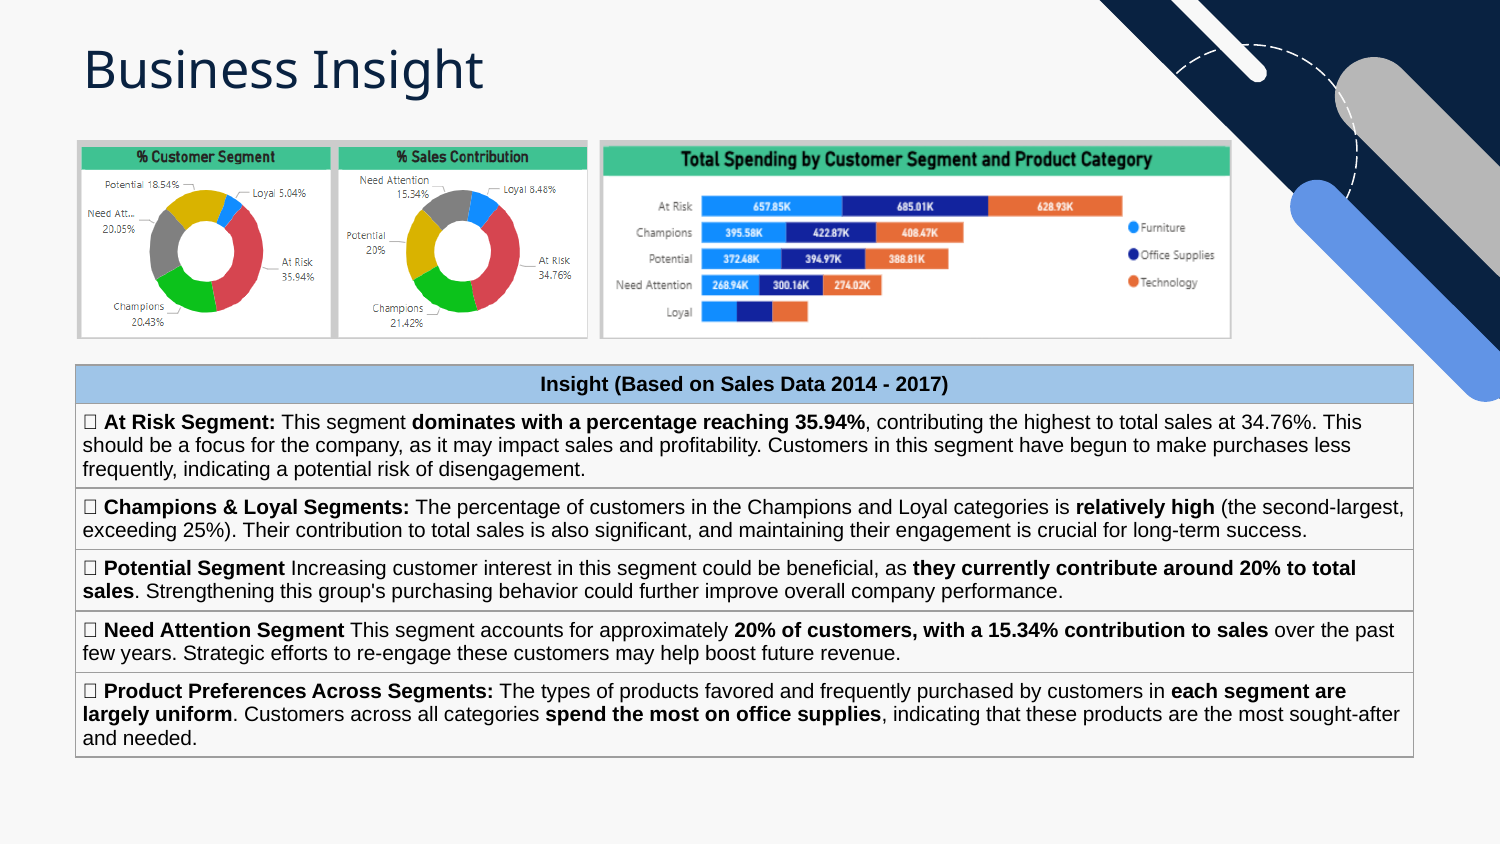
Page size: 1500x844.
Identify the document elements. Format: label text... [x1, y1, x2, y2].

table_cell 📌 Product Preferences Across Segments: The types of products favored and frequently purchased by customers in each segment are largely uniform. Customers across all categories spend the most on office supplies, indicating that these products are the most sought-after and needed. [76, 673, 1413, 756]
table_cell 📌 Need Attention Segment This segment accounts for approximately 20% of customers, with a 15.34% contribution to sales over the past few years. Strategic efforts to re-engage these customers may help boost future revenue. [76, 612, 1413, 672]
table_cell 📌 At Risk Segment: This segment dominates with a percentage reaching 35.94%, contributing the highest to total sales at 34.76%. This should be a focus for the company, as it may impact sales and profitability. Customers in this segment have begun to make purchases less frequently, indicating a potential risk of disengagement. [76, 404, 1413, 487]
picture [599, 139, 1232, 339]
text_box [1175, 722, 1433, 803]
title Business Insight [68, 18, 1206, 122]
picture [76, 139, 588, 339]
table_header Insight (Based on Sales Data 2014 - 2017) [76, 366, 1413, 403]
table_cell 📌 Potential Segment Increasing customer interest in this segment could be beneficial, as they currently contribute around 20% to total sales. Strengthening this group's purchasing behavior could further improve overall company performance. [76, 550, 1413, 610]
table_cell 📌 Champions & Loyal Segments: The percentage of customers in the Champions and Loyal categories is relatively high (the second-largest, exceeding 25%). Their contribution to total sales is also significant, and maintaining their engagement is crucial for long-term success. [76, 489, 1413, 549]
